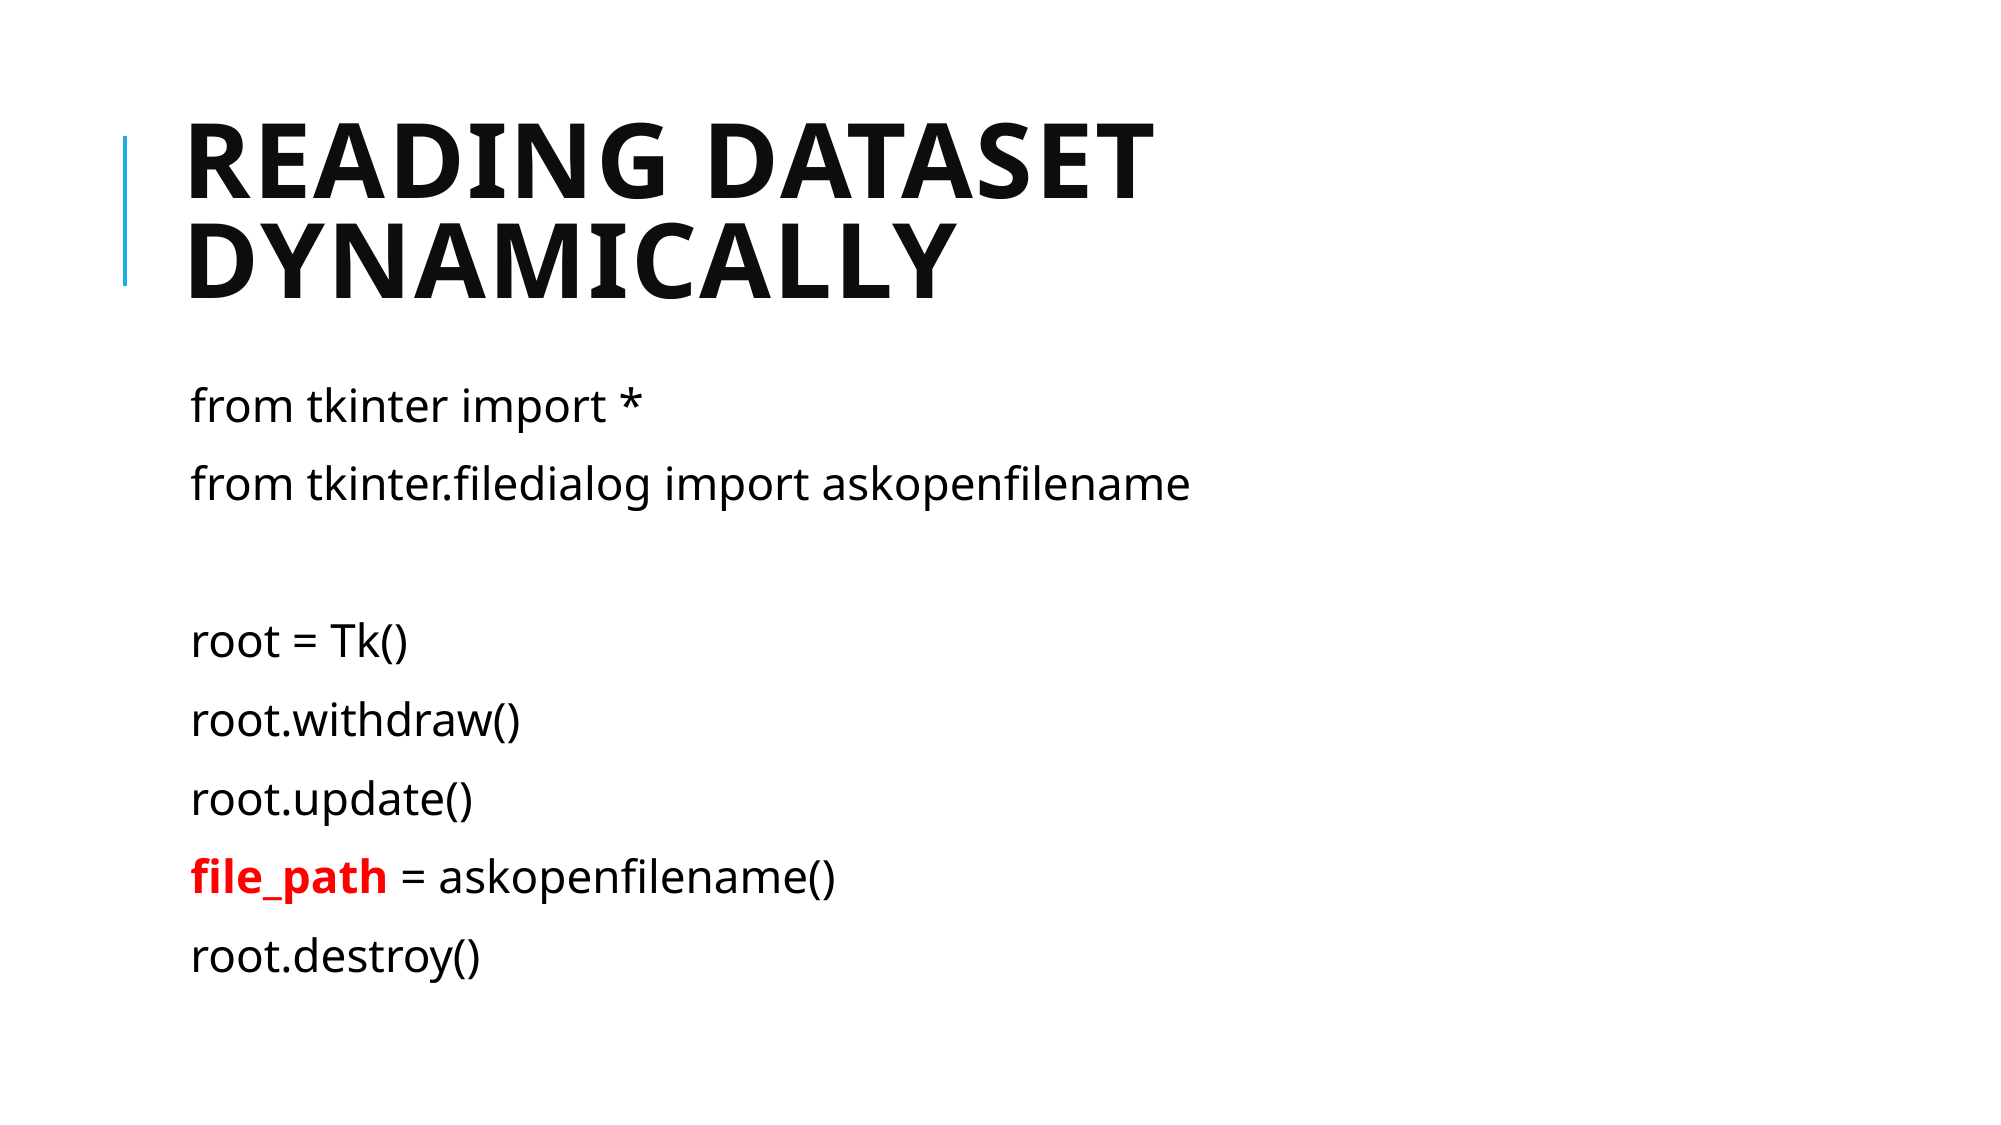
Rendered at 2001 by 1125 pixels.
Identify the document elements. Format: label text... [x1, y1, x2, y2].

list from tkinter import * from tkinter.filedialog import askopenfilename root = Tk() root.withdraw() root.update() file_path = askopenfilename() root.destroy() [168, 375, 1763, 1035]
title Reading dataset dynamically [168, 96, 1763, 342]
